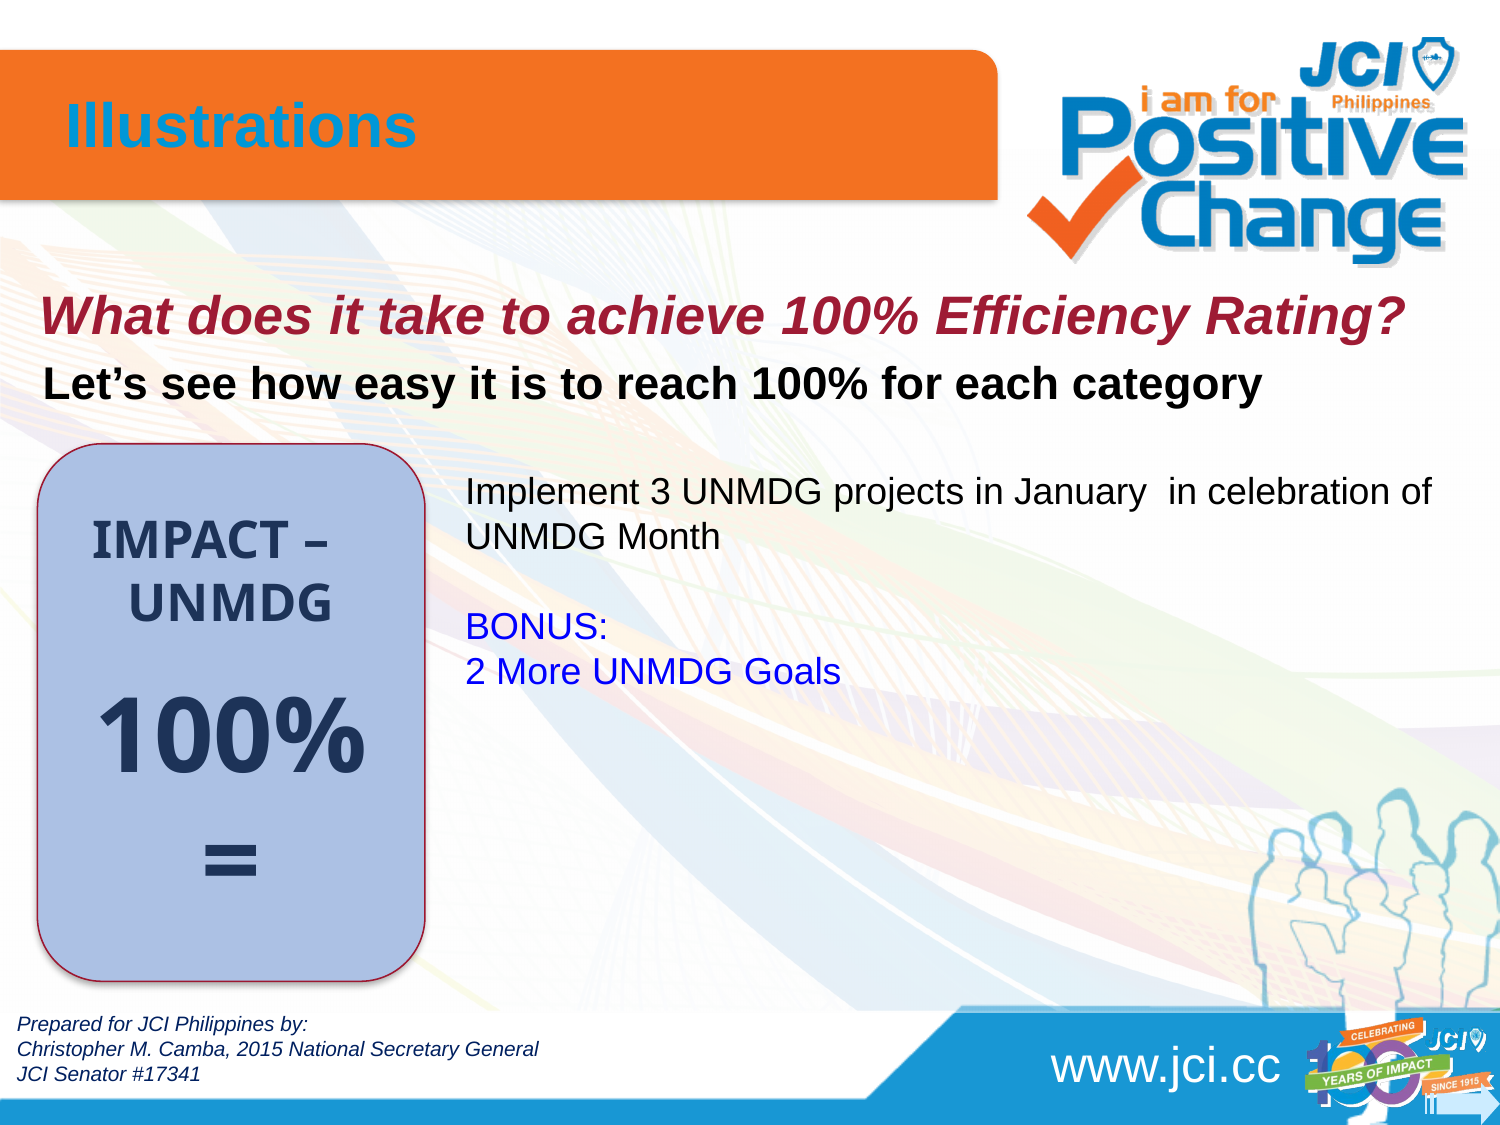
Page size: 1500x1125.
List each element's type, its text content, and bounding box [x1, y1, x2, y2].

text_box Let’s see how easy it is to reach 100% for each category [27, 346, 1453, 417]
text_box [1424, 1093, 1428, 1115]
title What does it take to achieve 100% Efficiency Rating? [24, 262, 1463, 363]
text_box IMPACT – UNMDG 100% = [36, 442, 426, 983]
picture [0, 0, 1500, 1125]
text_box [1436, 1082, 1500, 1125]
picture [1482, 1114, 1500, 1125]
text_box Illustrations [49, 45, 950, 200]
text_box Implement 3 UNMDG projects in January in celebration of UNMDG Month BONUS: 2 More UNMDG Goals [450, 459, 1488, 700]
text_box [1429, 1093, 1435, 1115]
